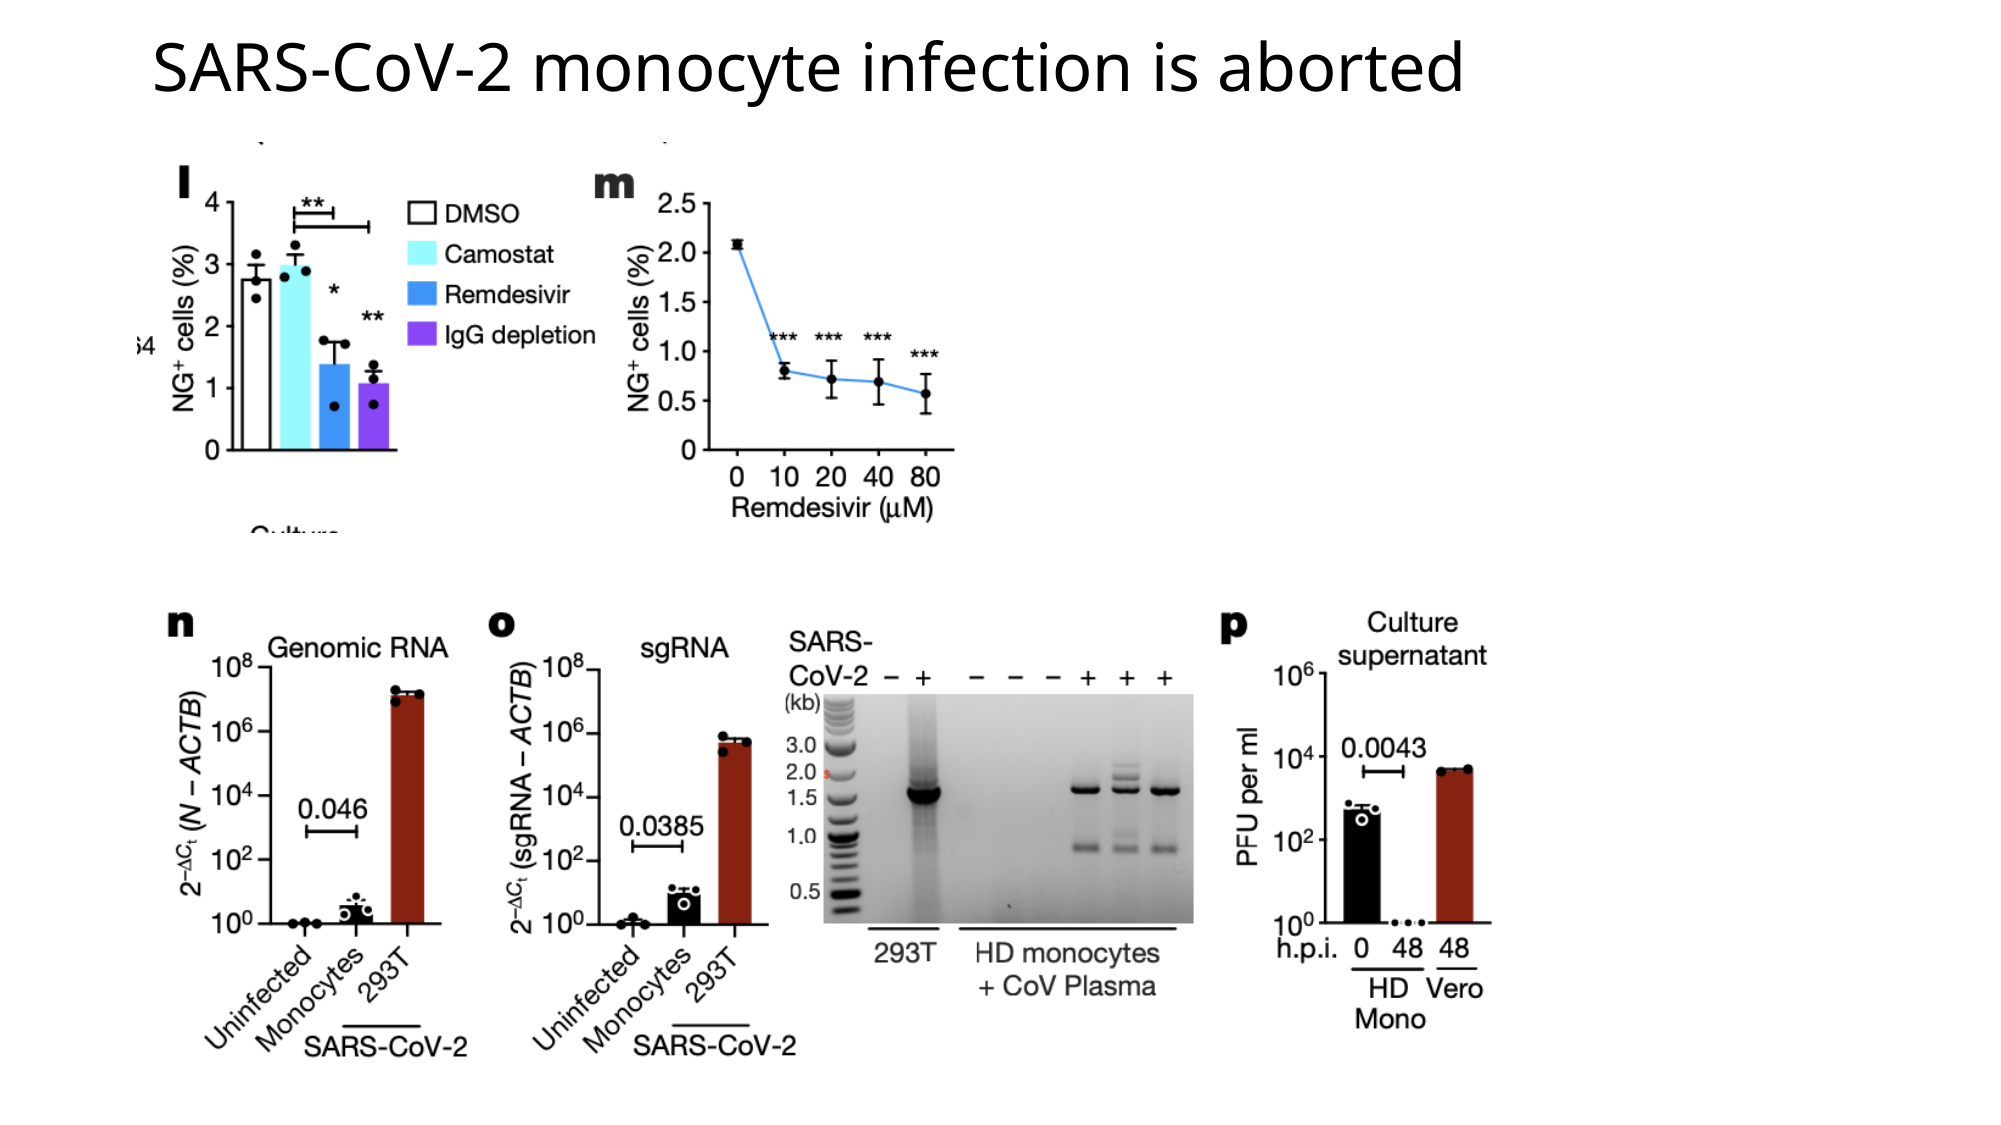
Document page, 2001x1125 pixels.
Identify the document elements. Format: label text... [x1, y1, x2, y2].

picture [120, 588, 1520, 1081]
picture [137, 142, 985, 533]
title SARS-CoV-2 monocyte infection is aborted [137, 44, 1863, 97]
